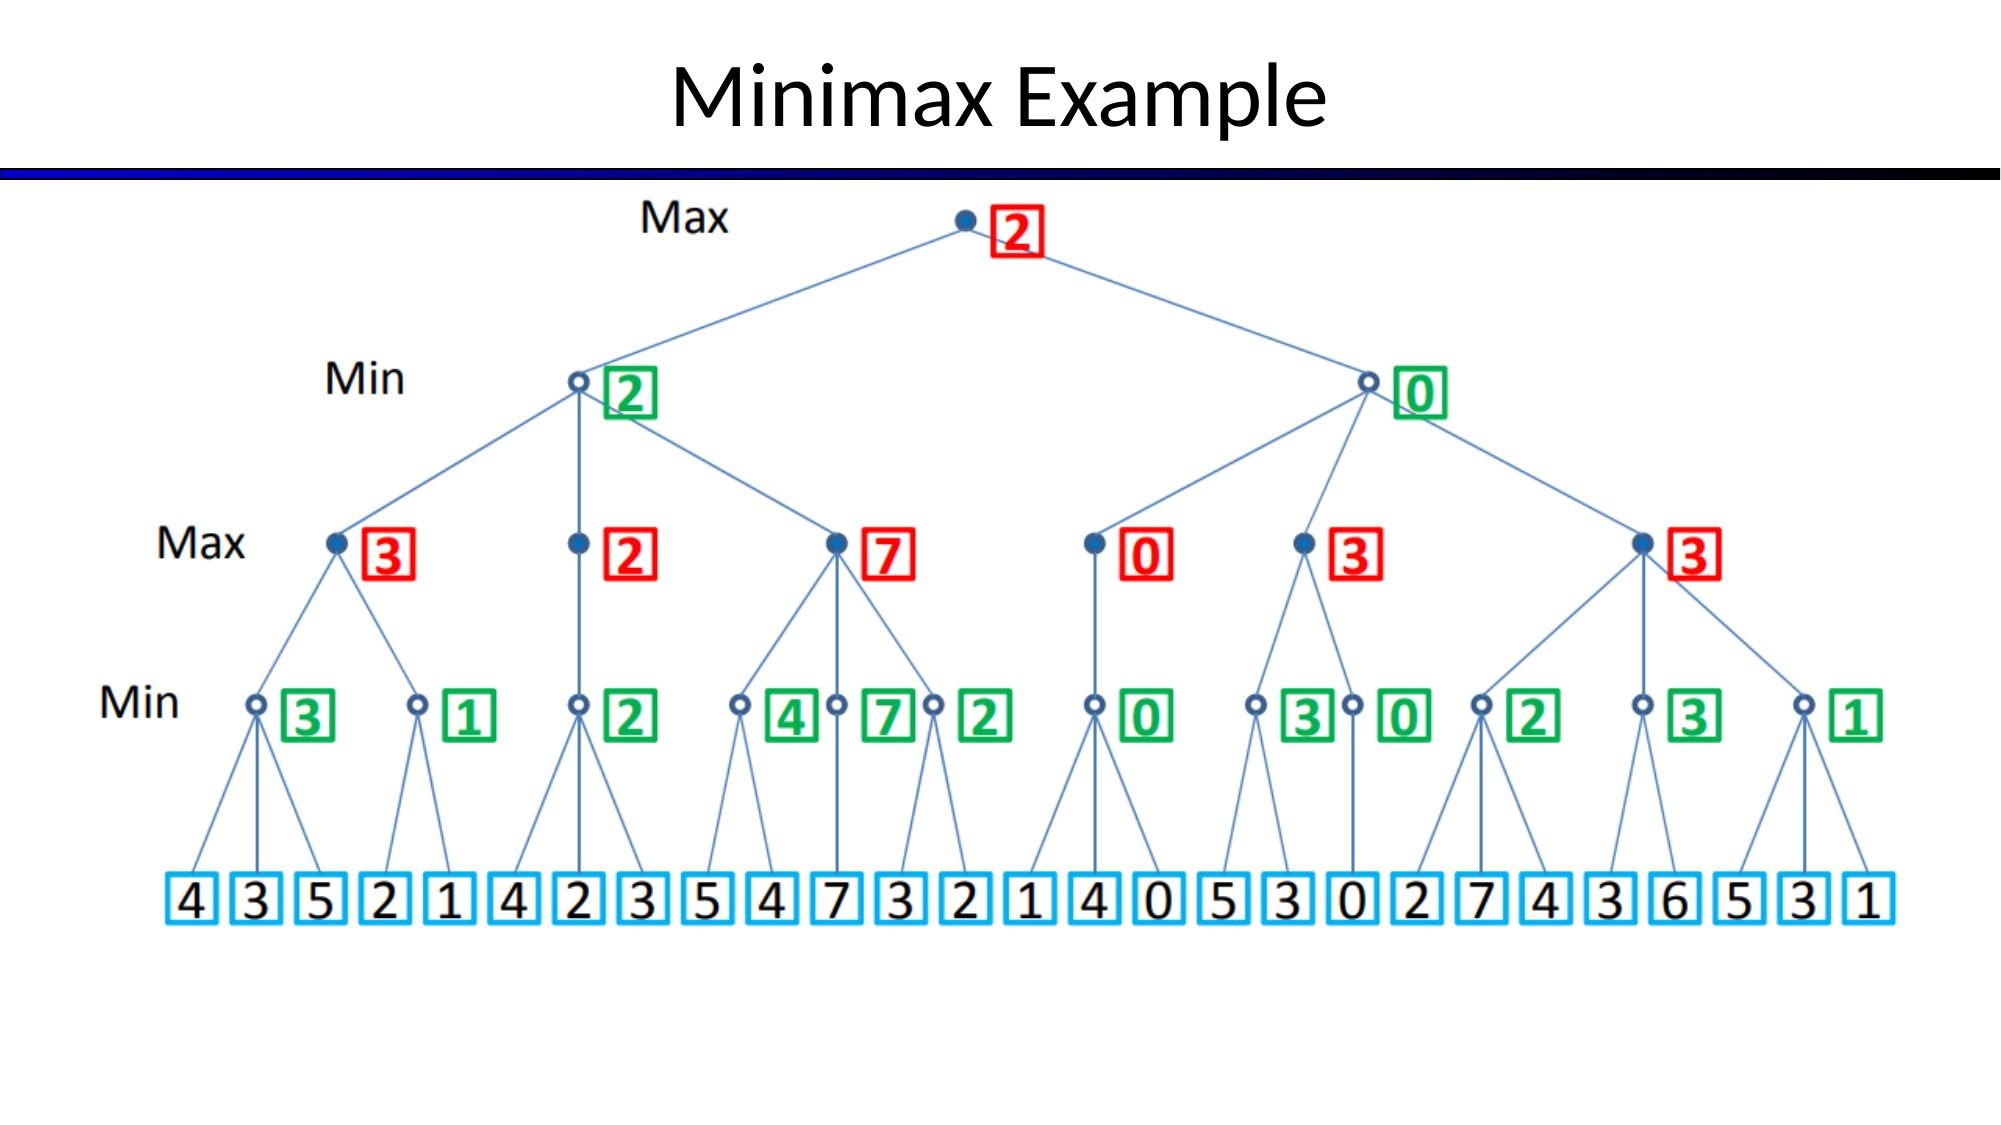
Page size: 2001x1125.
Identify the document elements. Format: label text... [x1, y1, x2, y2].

picture [95, 194, 1905, 931]
title Minimax Example [0, 0, 2000, 184]
